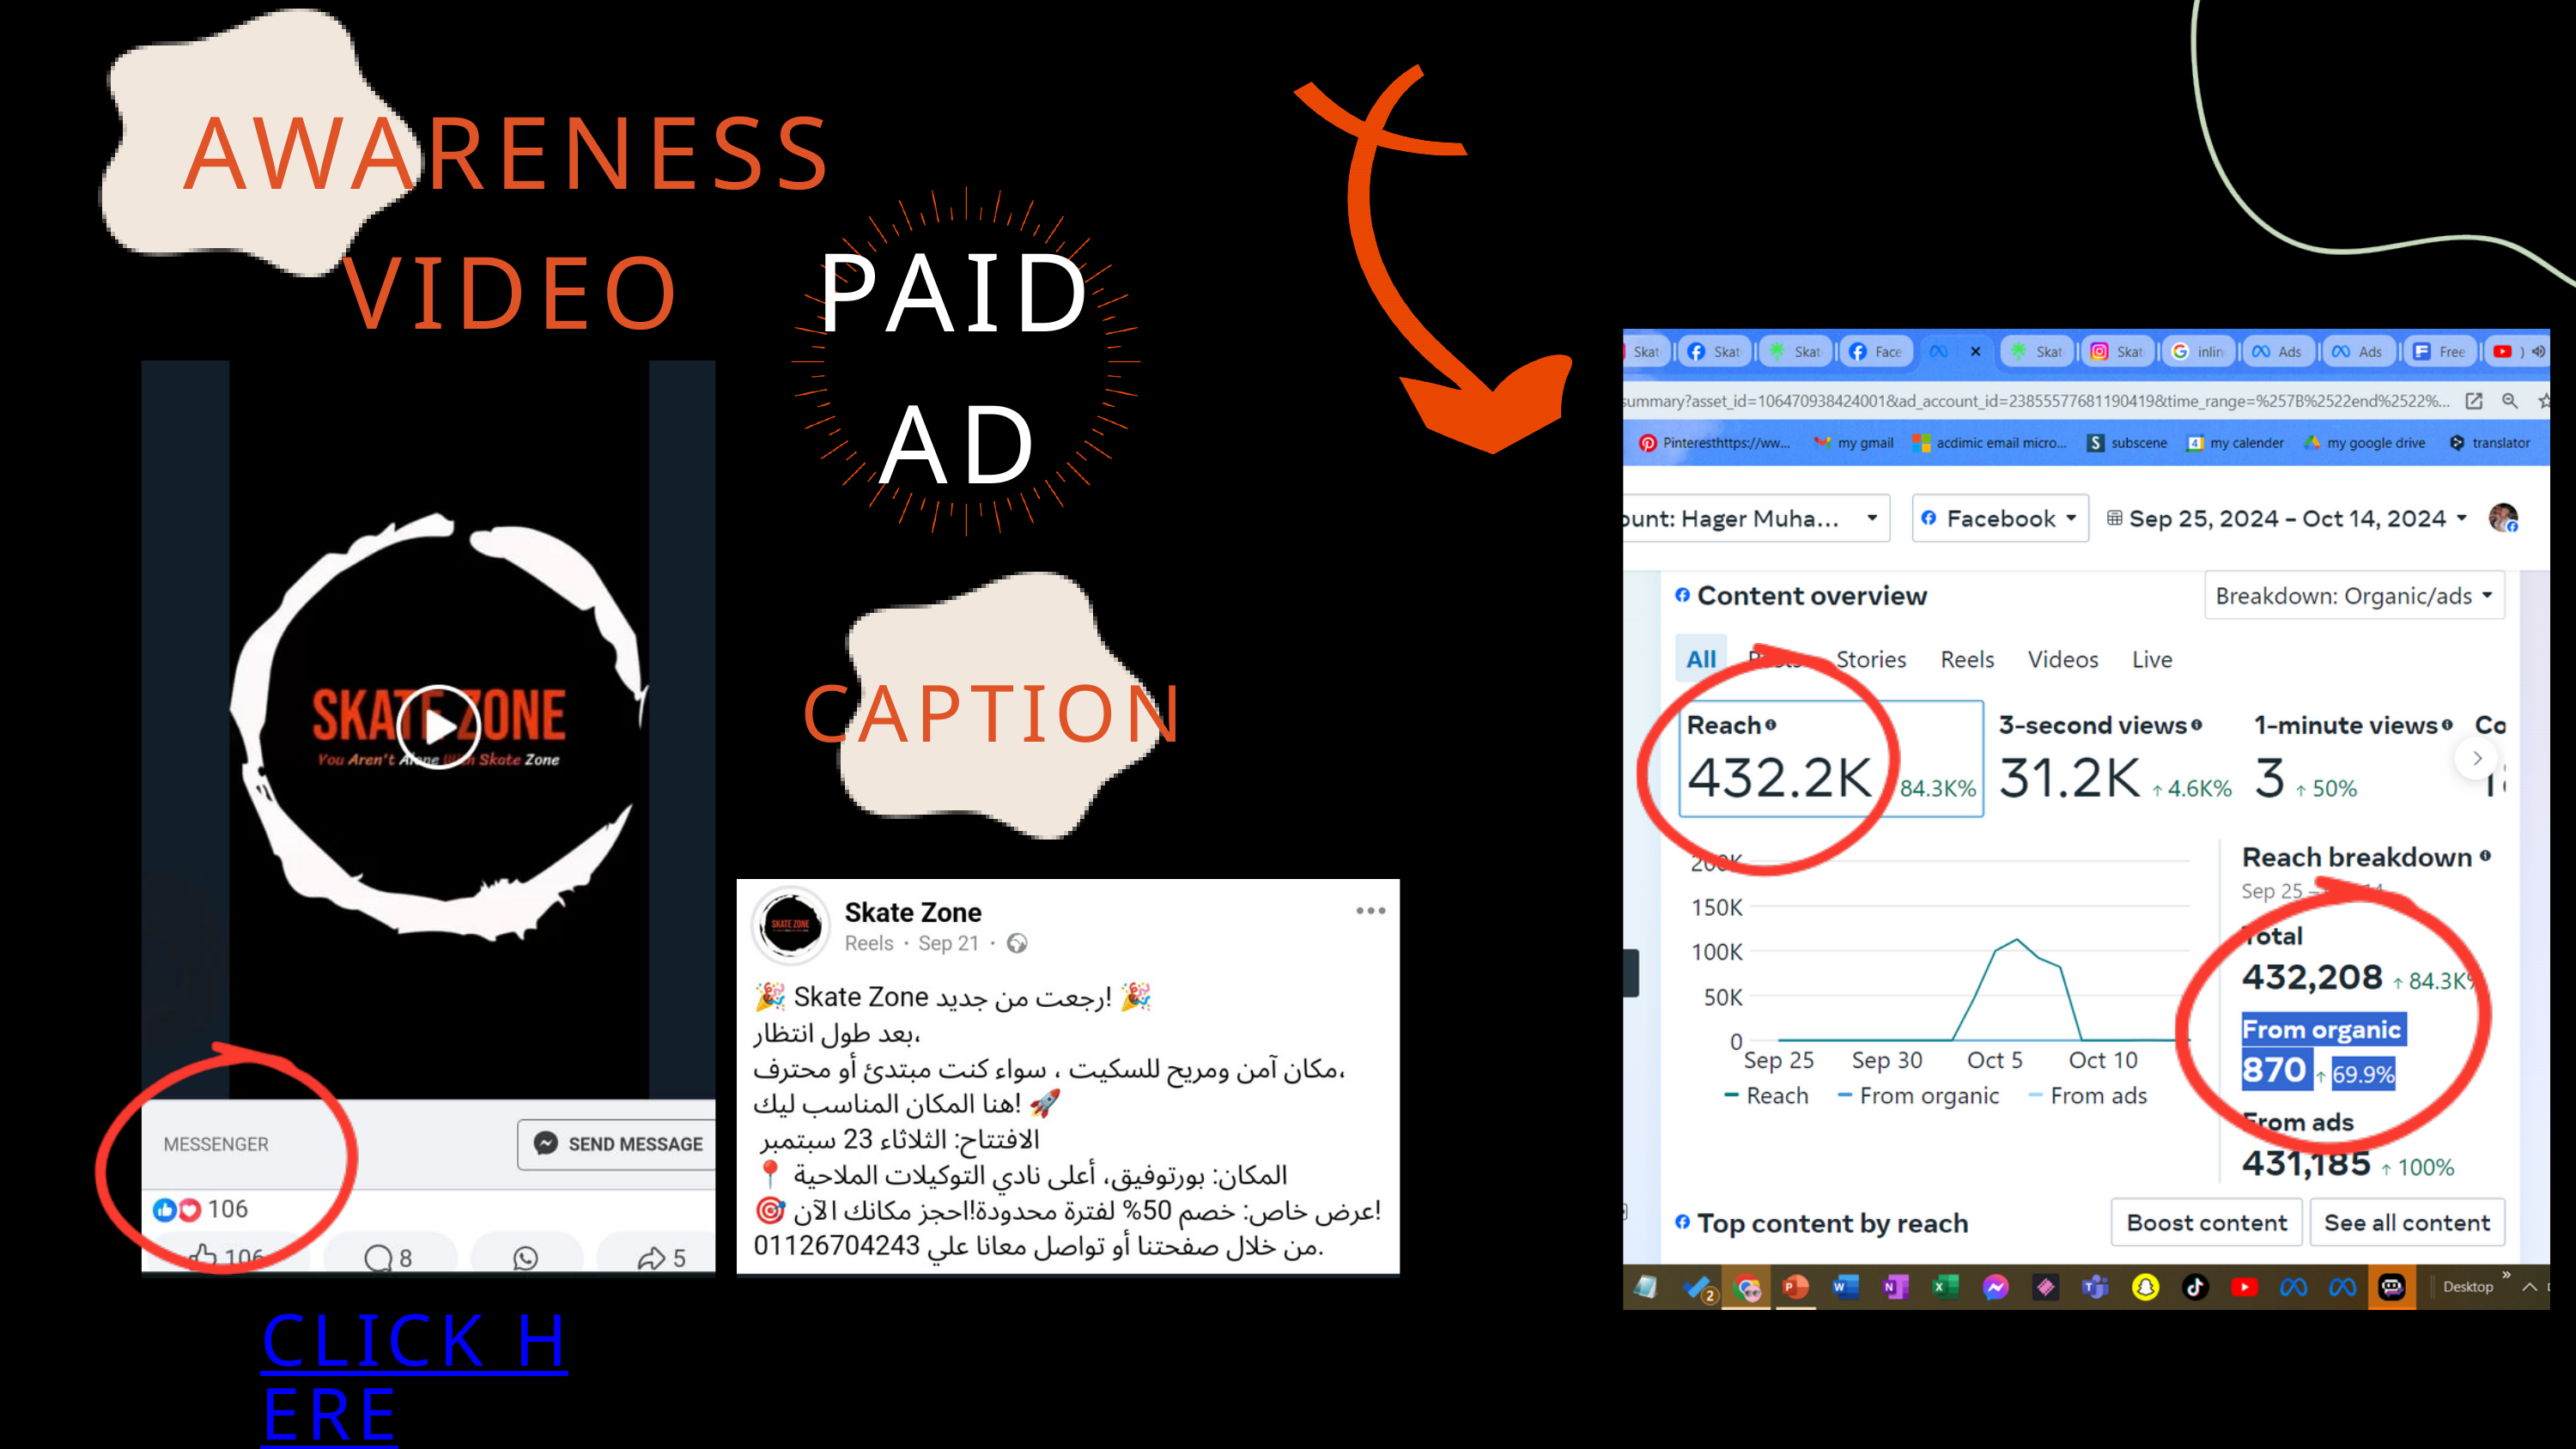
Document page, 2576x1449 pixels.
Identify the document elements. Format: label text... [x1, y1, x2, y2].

text_box AWARENESS VIDEO [129, 69, 893, 350]
text_box [791, 186, 1141, 537]
text_box [141, 361, 716, 1278]
text_box [833, 572, 1168, 647]
text_box [2174, 876, 2497, 1161]
text_box [1255, 33, 1600, 476]
text_box [2190, 0, 2576, 303]
text_box [833, 758, 1168, 844]
text_box PAID AD [791, 201, 1126, 506]
text_box [737, 879, 1400, 1278]
text_box [1636, 643, 1905, 880]
text_box CLICK HERE [260, 1291, 597, 1392]
text_box [94, 1041, 363, 1278]
text_box [1623, 329, 2550, 1310]
text_box [94, 9, 429, 282]
text_box CAPTION [557, 647, 1428, 758]
